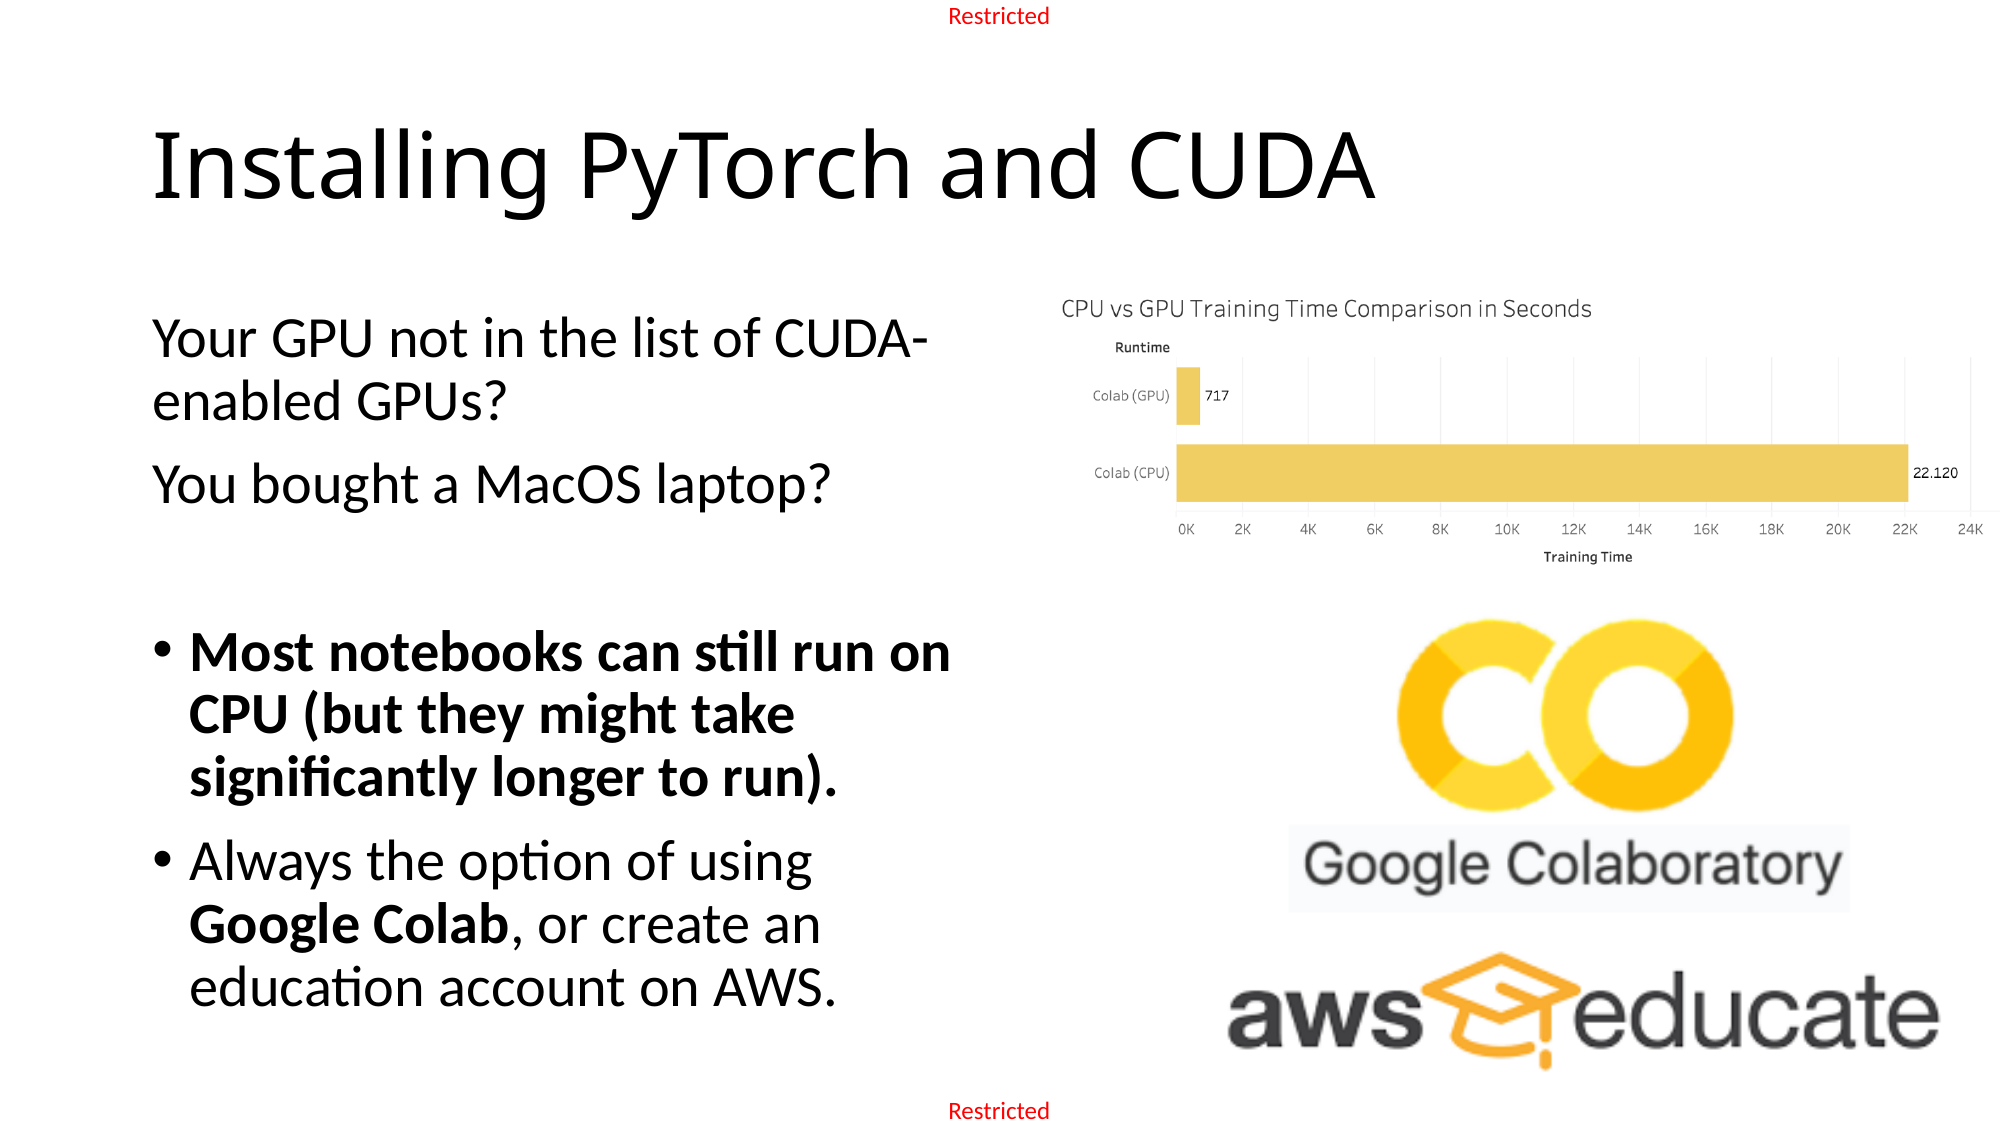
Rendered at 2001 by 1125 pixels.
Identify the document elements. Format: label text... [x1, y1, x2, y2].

picture [1055, 284, 2000, 574]
title Installing PyTorch and CUDA [137, 59, 1863, 278]
list Your GPU not in the list of CUDA-enabled GPUs? You bought a MacOS laptop? Most notebooks can still run on CPU (but they might take significantly longer to run). Always the option of using Google Colab, or create an education account on AWS. [137, 299, 988, 1125]
picture [1190, 592, 1965, 1108]
